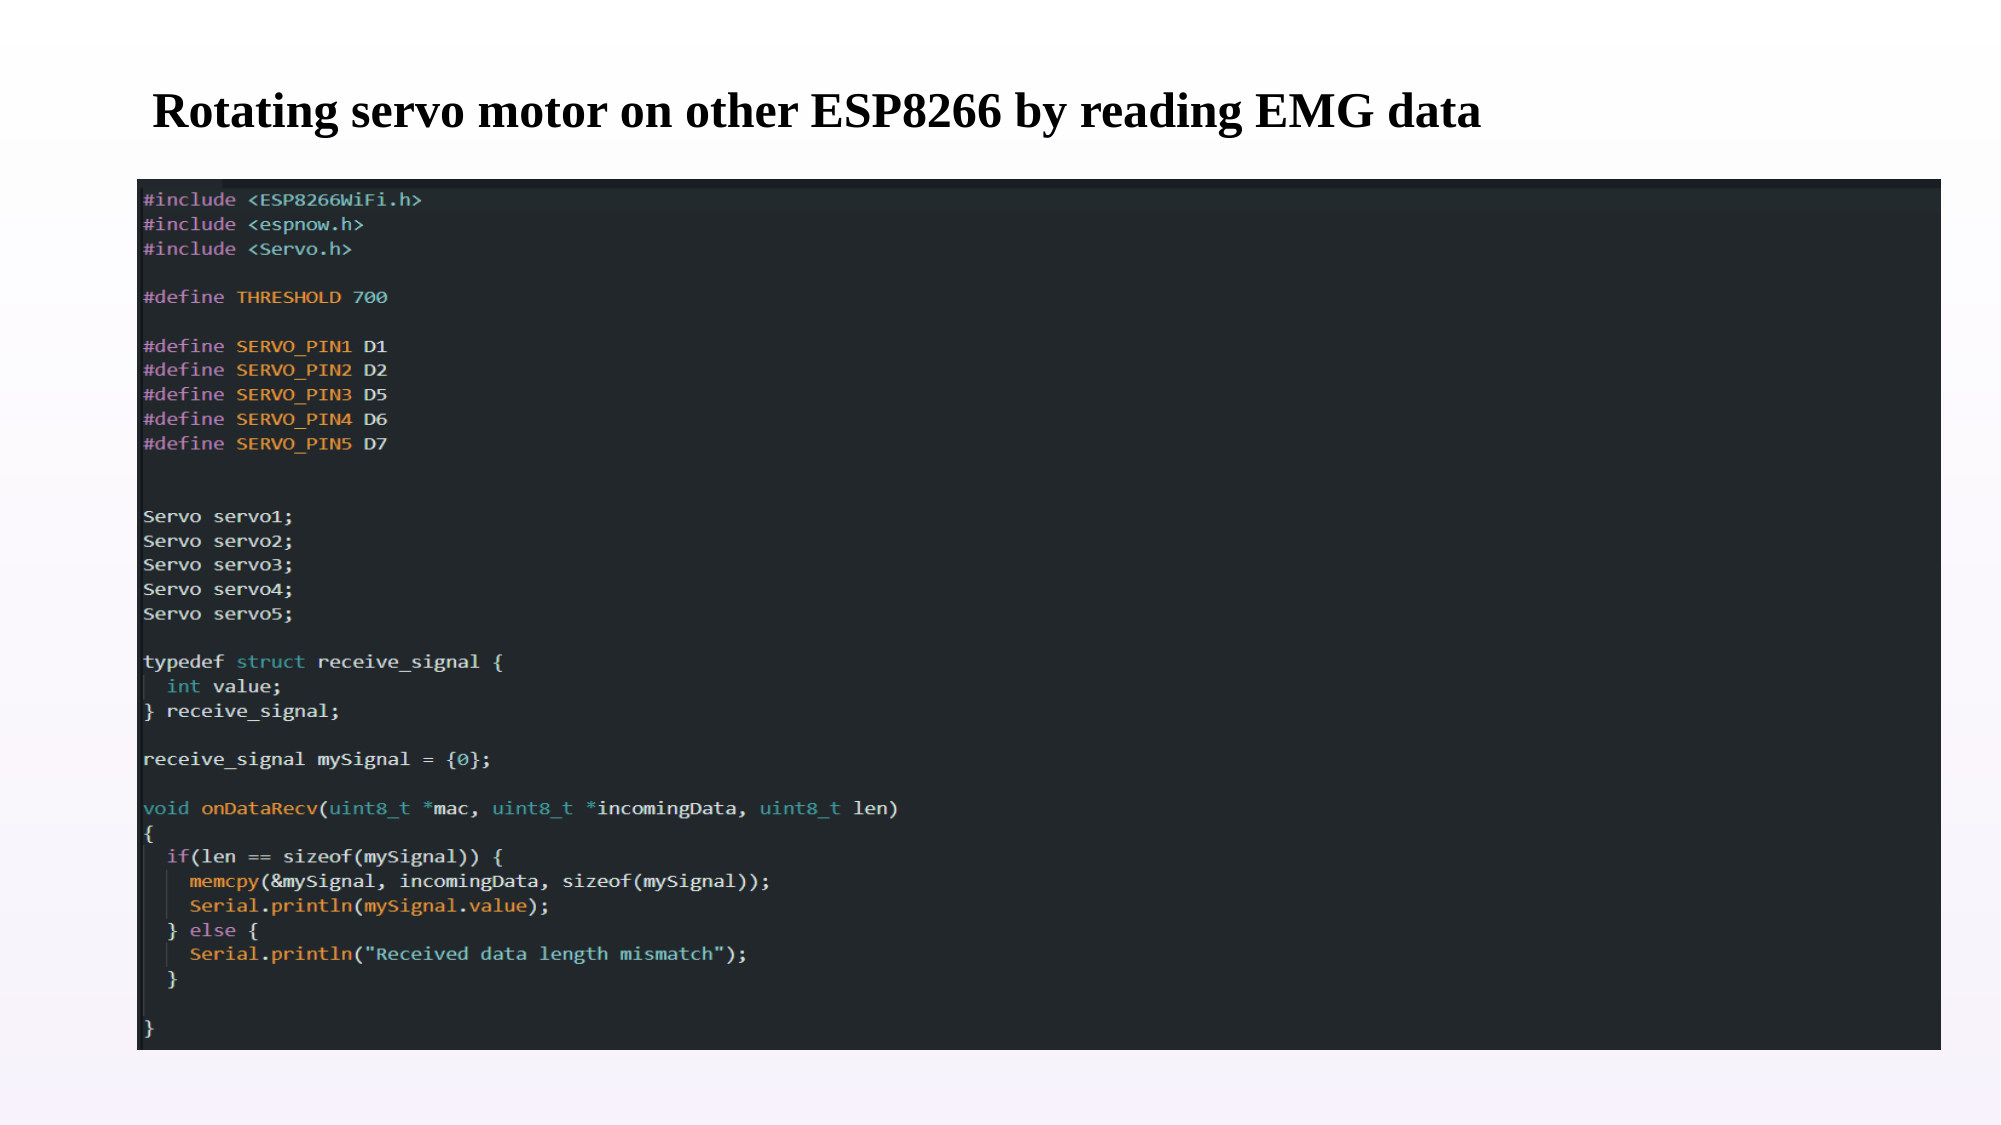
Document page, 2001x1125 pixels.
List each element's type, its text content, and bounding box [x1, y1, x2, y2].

title Rotating servo motor on other ESP8266 by reading EMG data [137, 59, 1863, 163]
picture [137, 179, 1941, 1050]
